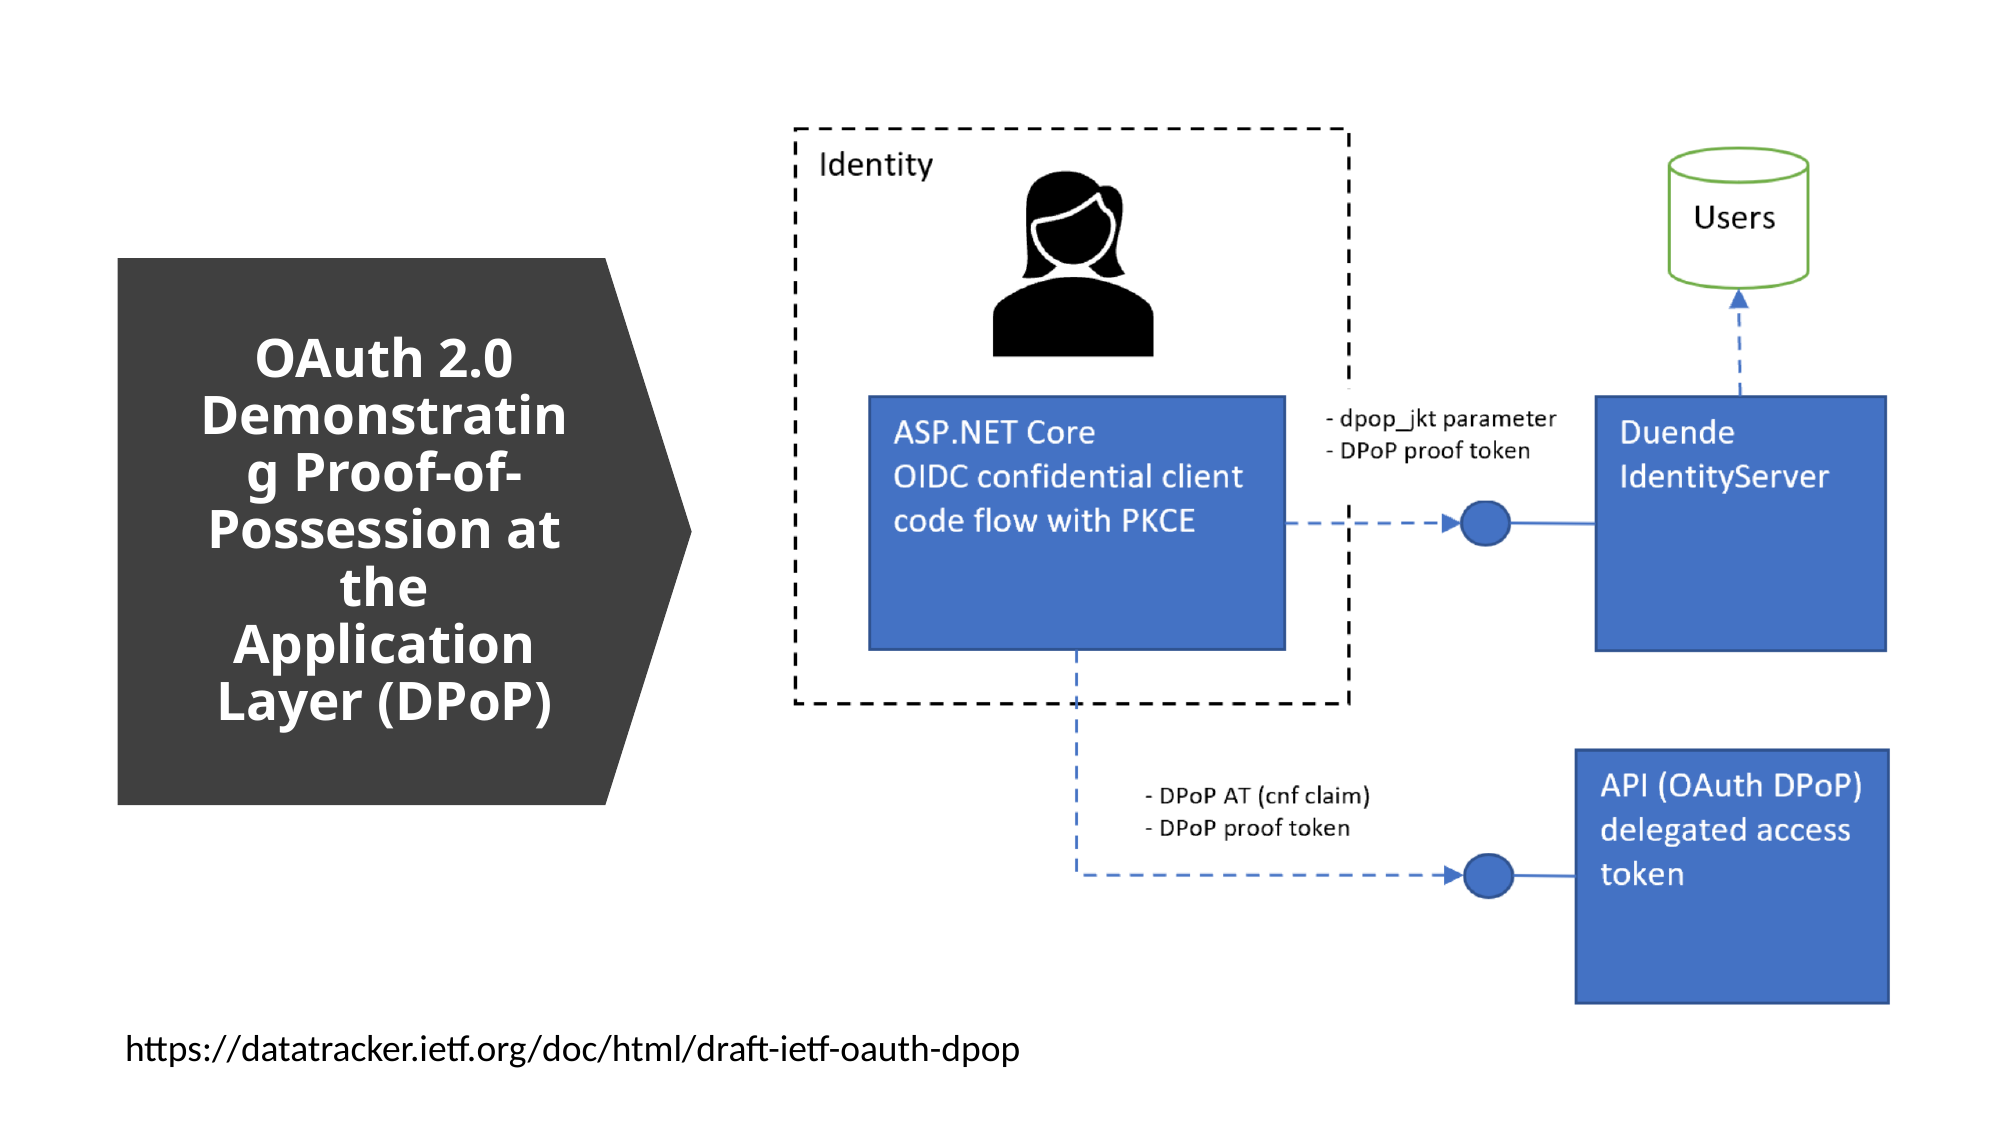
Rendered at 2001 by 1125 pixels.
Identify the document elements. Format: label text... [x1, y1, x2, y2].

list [783, 111, 1896, 1013]
title OAuth 2.0 Demonstrating Proof-of-Possession at the Application Layer (DPoP) [168, 322, 601, 741]
text_box [116, 257, 693, 807]
text_box https://datatracker.ietf.org/doc/html/draft-ietf-oauth-dpop [110, 1016, 1111, 1077]
